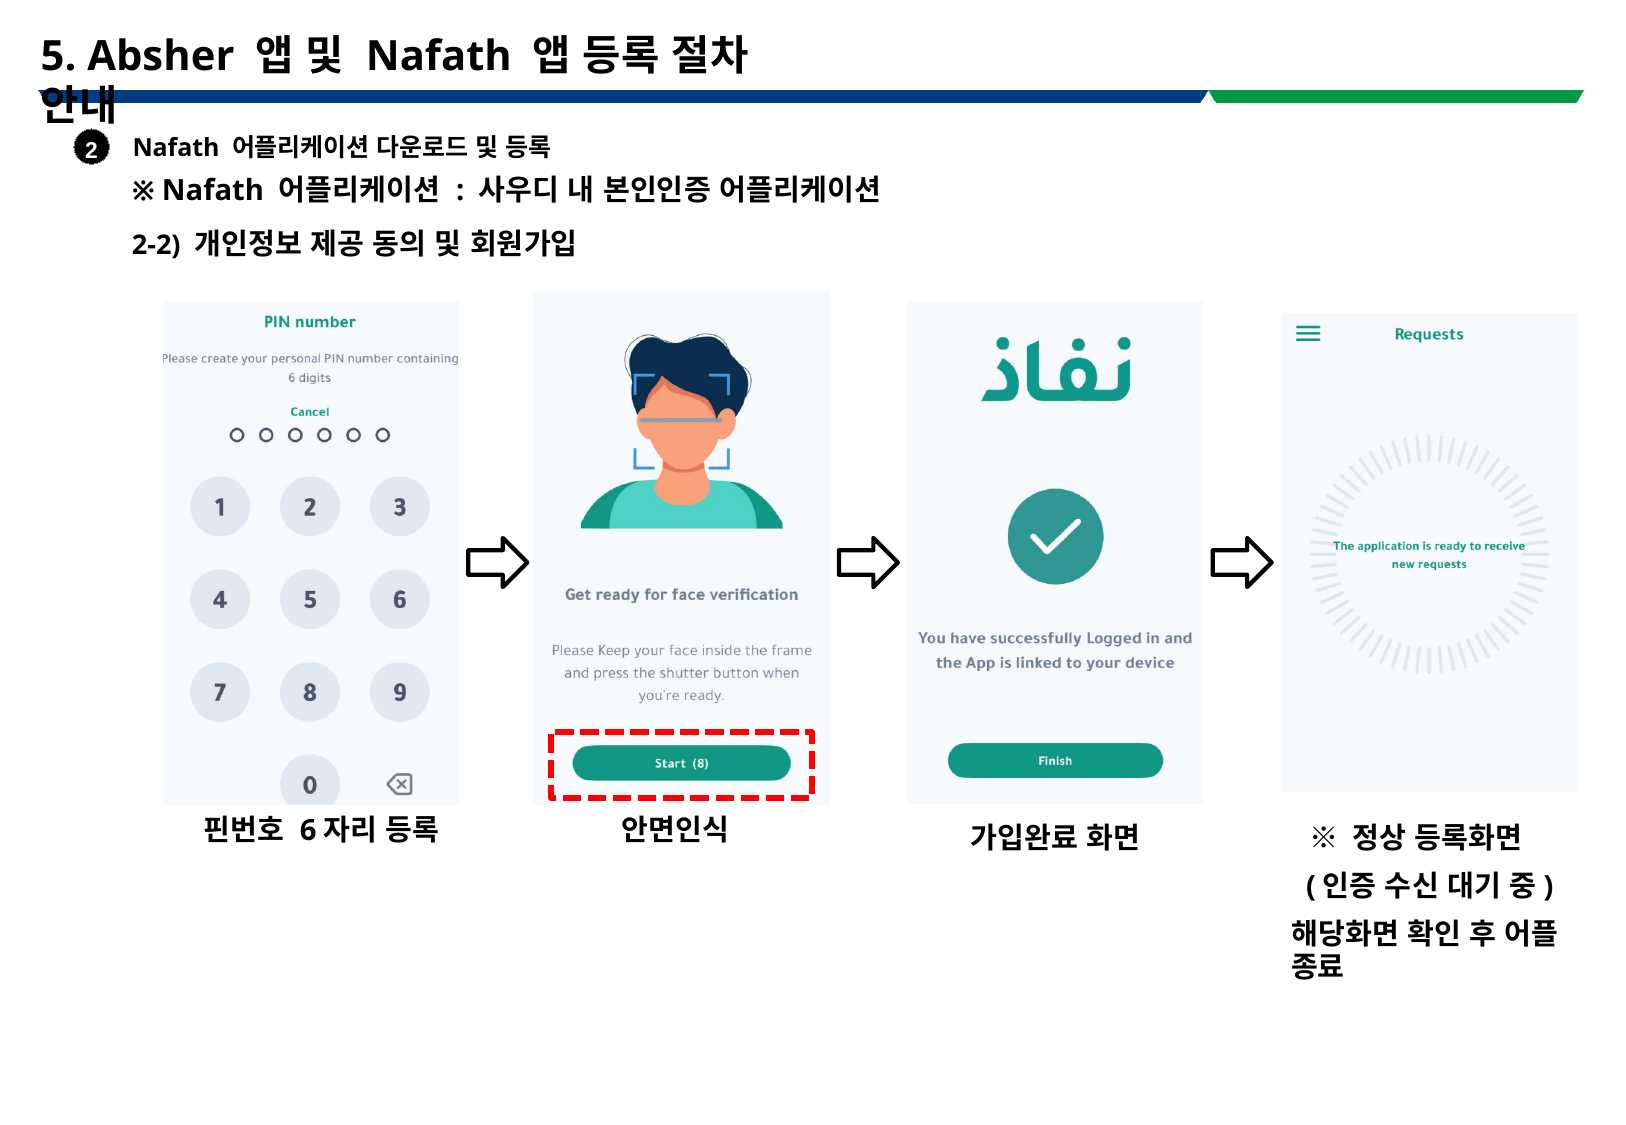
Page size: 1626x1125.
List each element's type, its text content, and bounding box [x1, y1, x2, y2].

text_box ※ 정상 등록화면 (인증 수신 대기 중) 해당화면 확인 후 어플 종료 [1275, 814, 1625, 993]
text_box 가입완료 화면 [936, 814, 1252, 864]
text_box ※ Nafath 어플리케이션 : 사우디 내 본인인증 어플리케이션 [103, 166, 1031, 215]
text_box [466, 535, 528, 590]
picture [907, 300, 1204, 805]
text_box [1210, 535, 1274, 590]
picture [163, 300, 459, 806]
picture [533, 290, 830, 806]
text_box 2 [73, 128, 110, 165]
text_box [836, 535, 901, 590]
text_box 안면인식 [608, 806, 923, 855]
text_box Nafath 어플리케이션 다운로드 및 등록 [126, 123, 833, 166]
picture [38, 90, 1584, 103]
text_box 2-2) 개인정보 제공 동의 및 회원가입 [103, 220, 1031, 269]
text_box 핀번호 6자리 등록 [183, 806, 498, 855]
list 5. Absher 앱 및 Nafath 앱 등록 절차 안내 [25, 21, 813, 92]
picture [1281, 313, 1577, 792]
